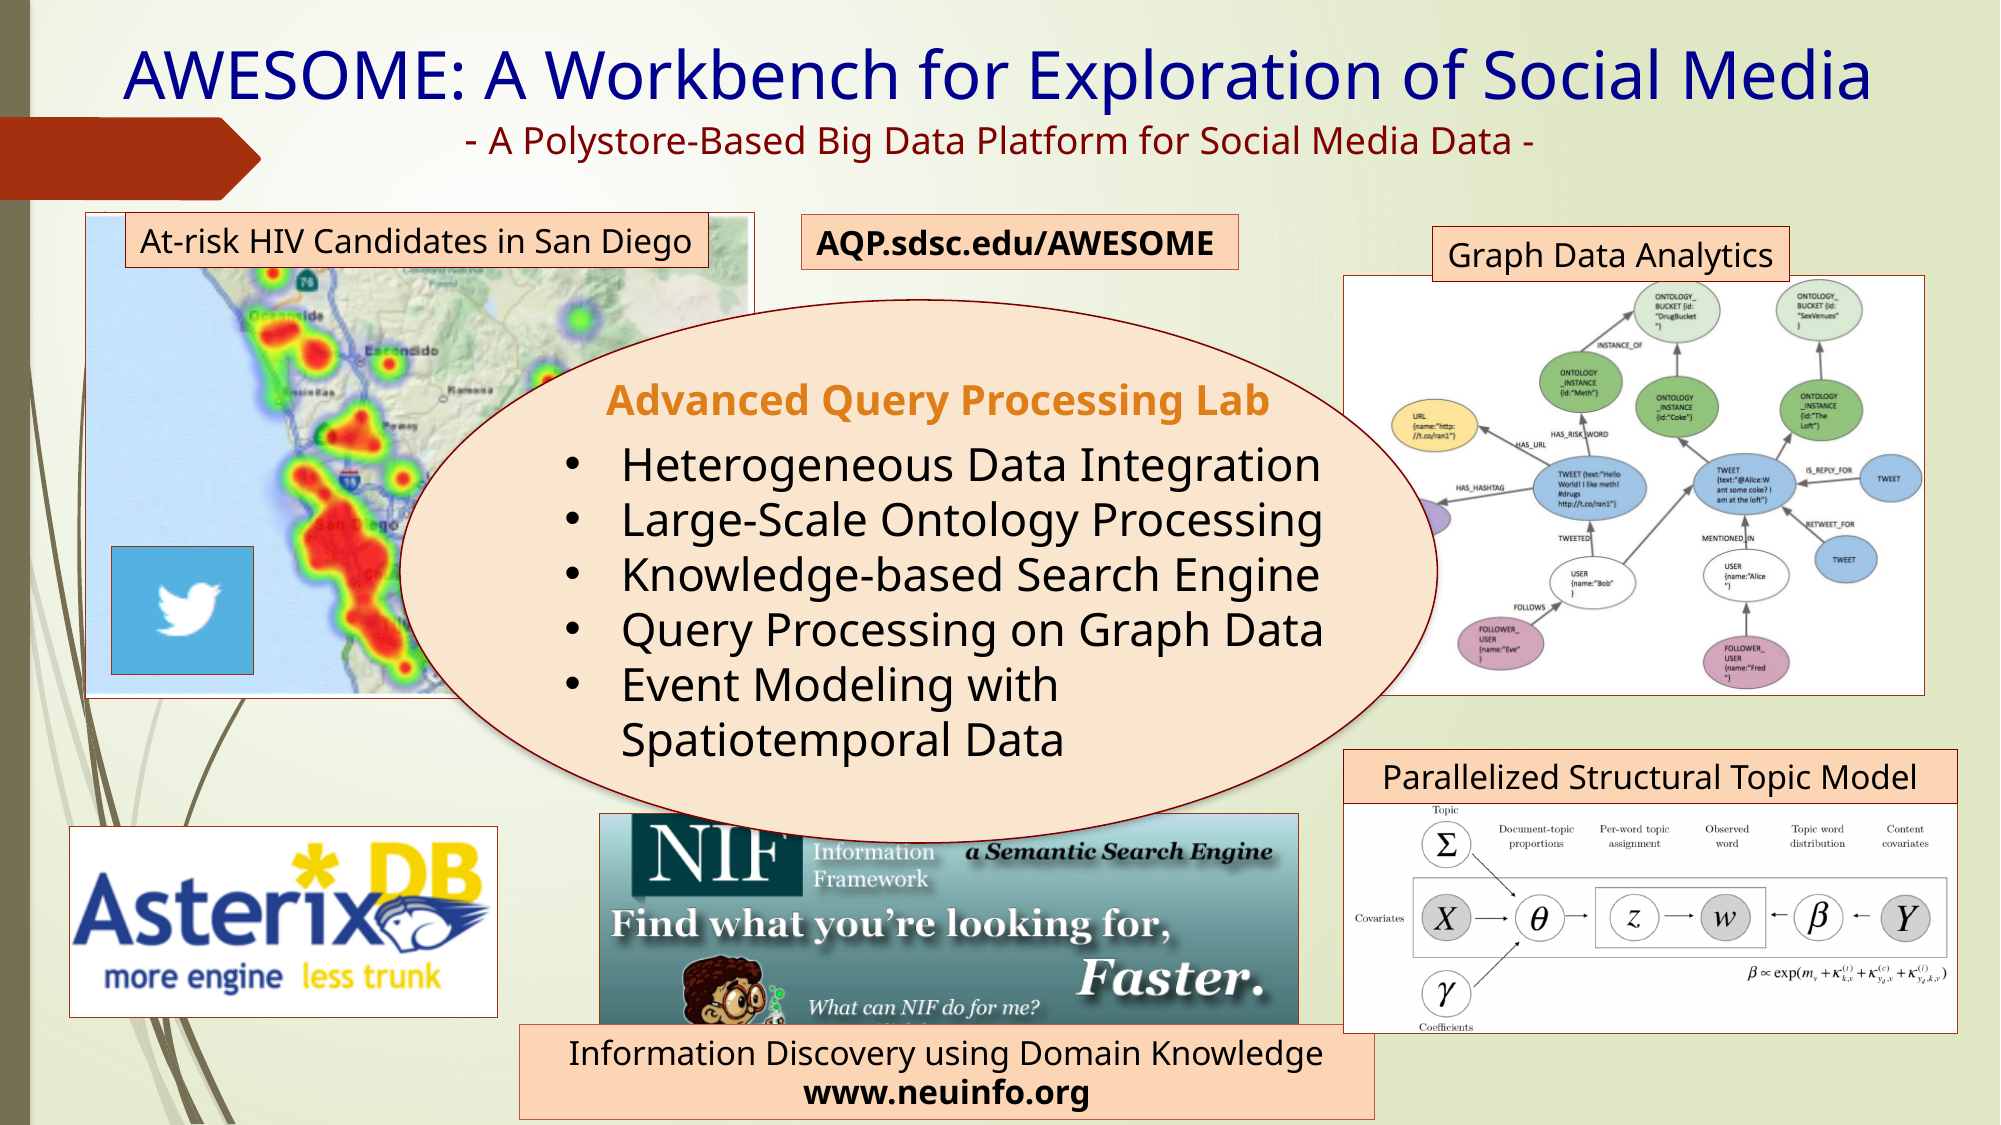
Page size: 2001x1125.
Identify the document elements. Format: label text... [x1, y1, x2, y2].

text_box [0, 14, 1493, 202]
text_box AQP.sdsc.edu/AWESOME [801, 214, 1239, 270]
text_box Information Discovery using Domain Knowledge www.neuinfo.org [1302, 1024, 1375, 1120]
text_box Graph Data Analytics [1432, 226, 1790, 275]
text_box Information Discovery using Domain Knowledge www.neuinfo.org [519, 1024, 594, 1120]
picture [1343, 275, 1925, 696]
picture [84, 212, 755, 699]
picture [69, 826, 498, 1018]
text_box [399, 299, 1438, 844]
title AWESOME: A Workbench for Exploration of Social Media - A Polystore-Based Big Data Platform for Social Media Data - [0, 24, 2000, 243]
text_box Parallelized Structural Topic Model [1442, 749, 1958, 800]
picture [1343, 800, 1958, 1034]
picture [599, 844, 1300, 1119]
